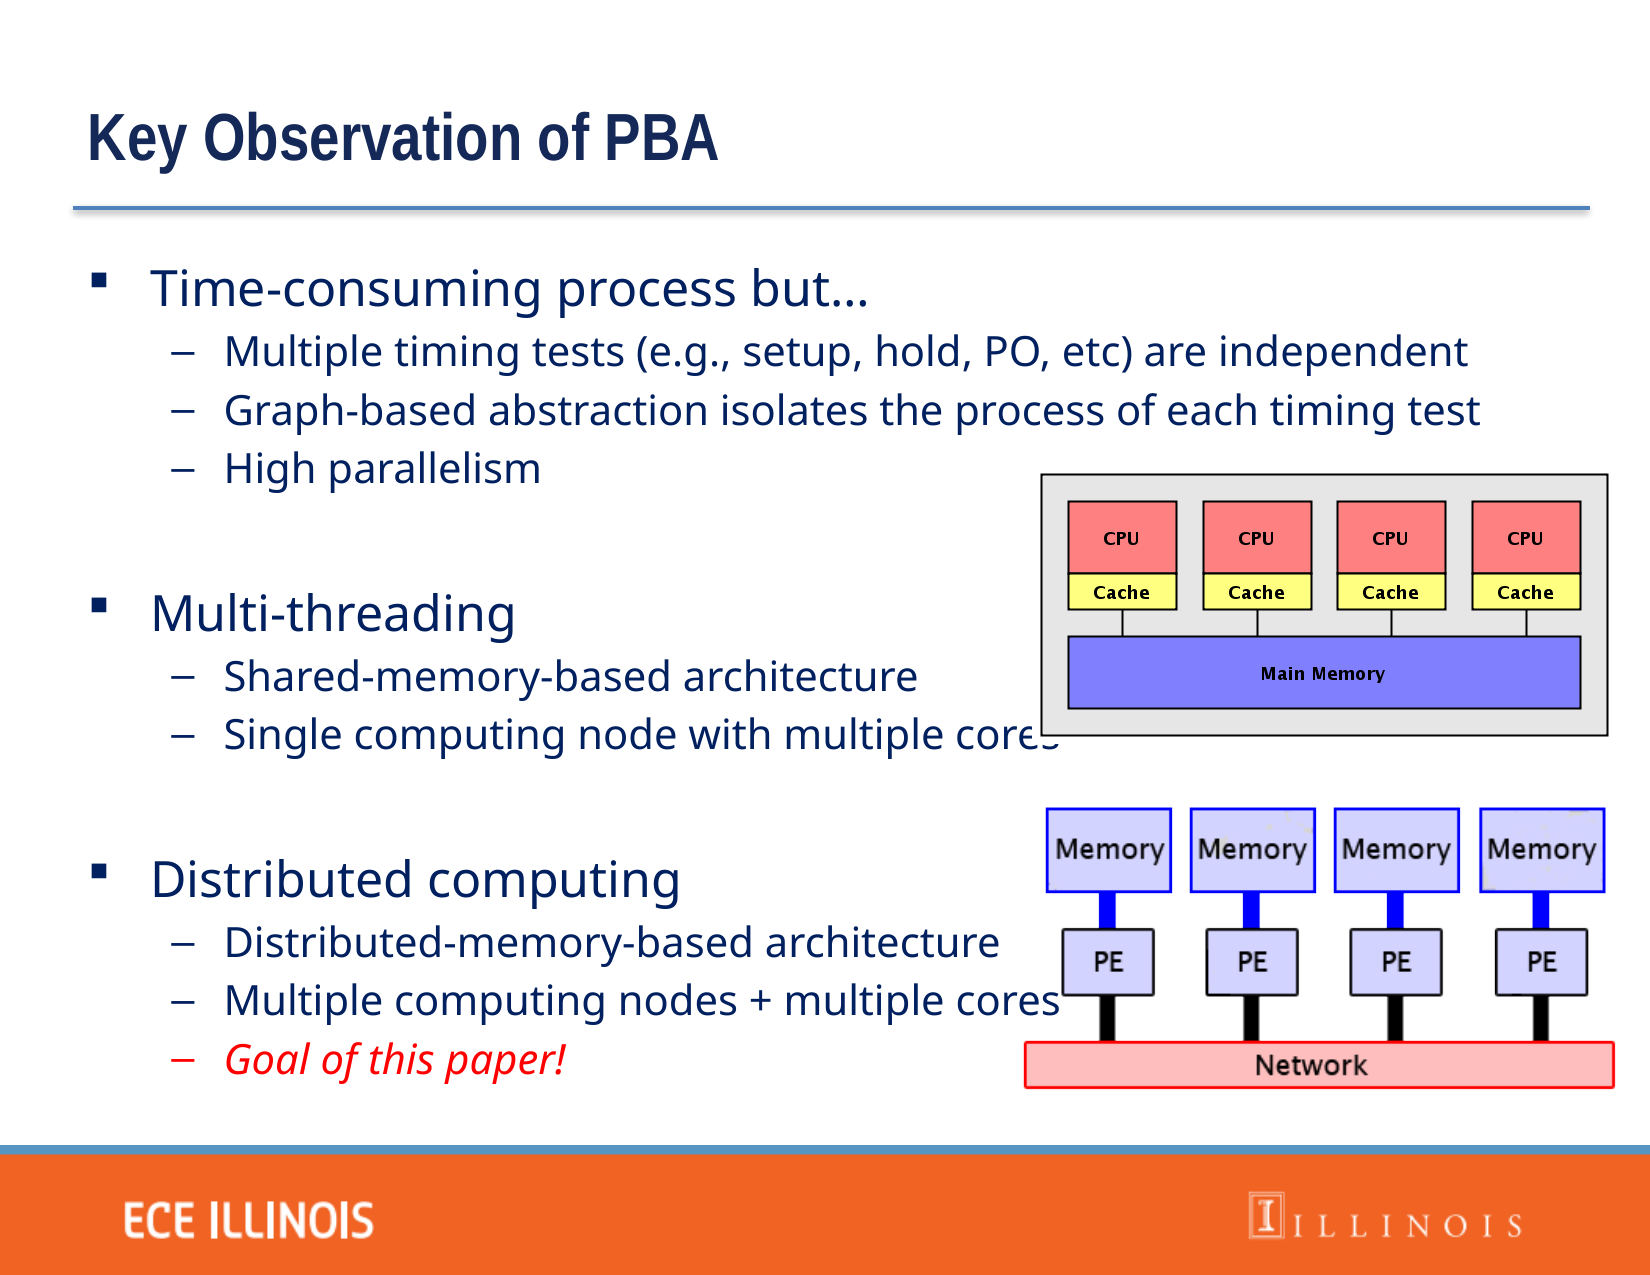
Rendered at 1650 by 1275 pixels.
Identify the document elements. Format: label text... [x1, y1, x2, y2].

picture [1031, 465, 1615, 744]
list Key Observation of PBA [72, 86, 1590, 209]
picture [1002, 784, 1628, 1114]
list Time-consuming process but… Multiple timing tests (e.g., setup, hold, PO, etc) are independent Graph-based abstraction isolates the process of each timing test High parallelism Multi-threading Shared-memory-based architecture Single computing node with multiple cores Distributed computing Distributed-memory-based architecture Multiple computing nodes + multiple cores Goal of this paper! [72, 249, 1590, 1107]
